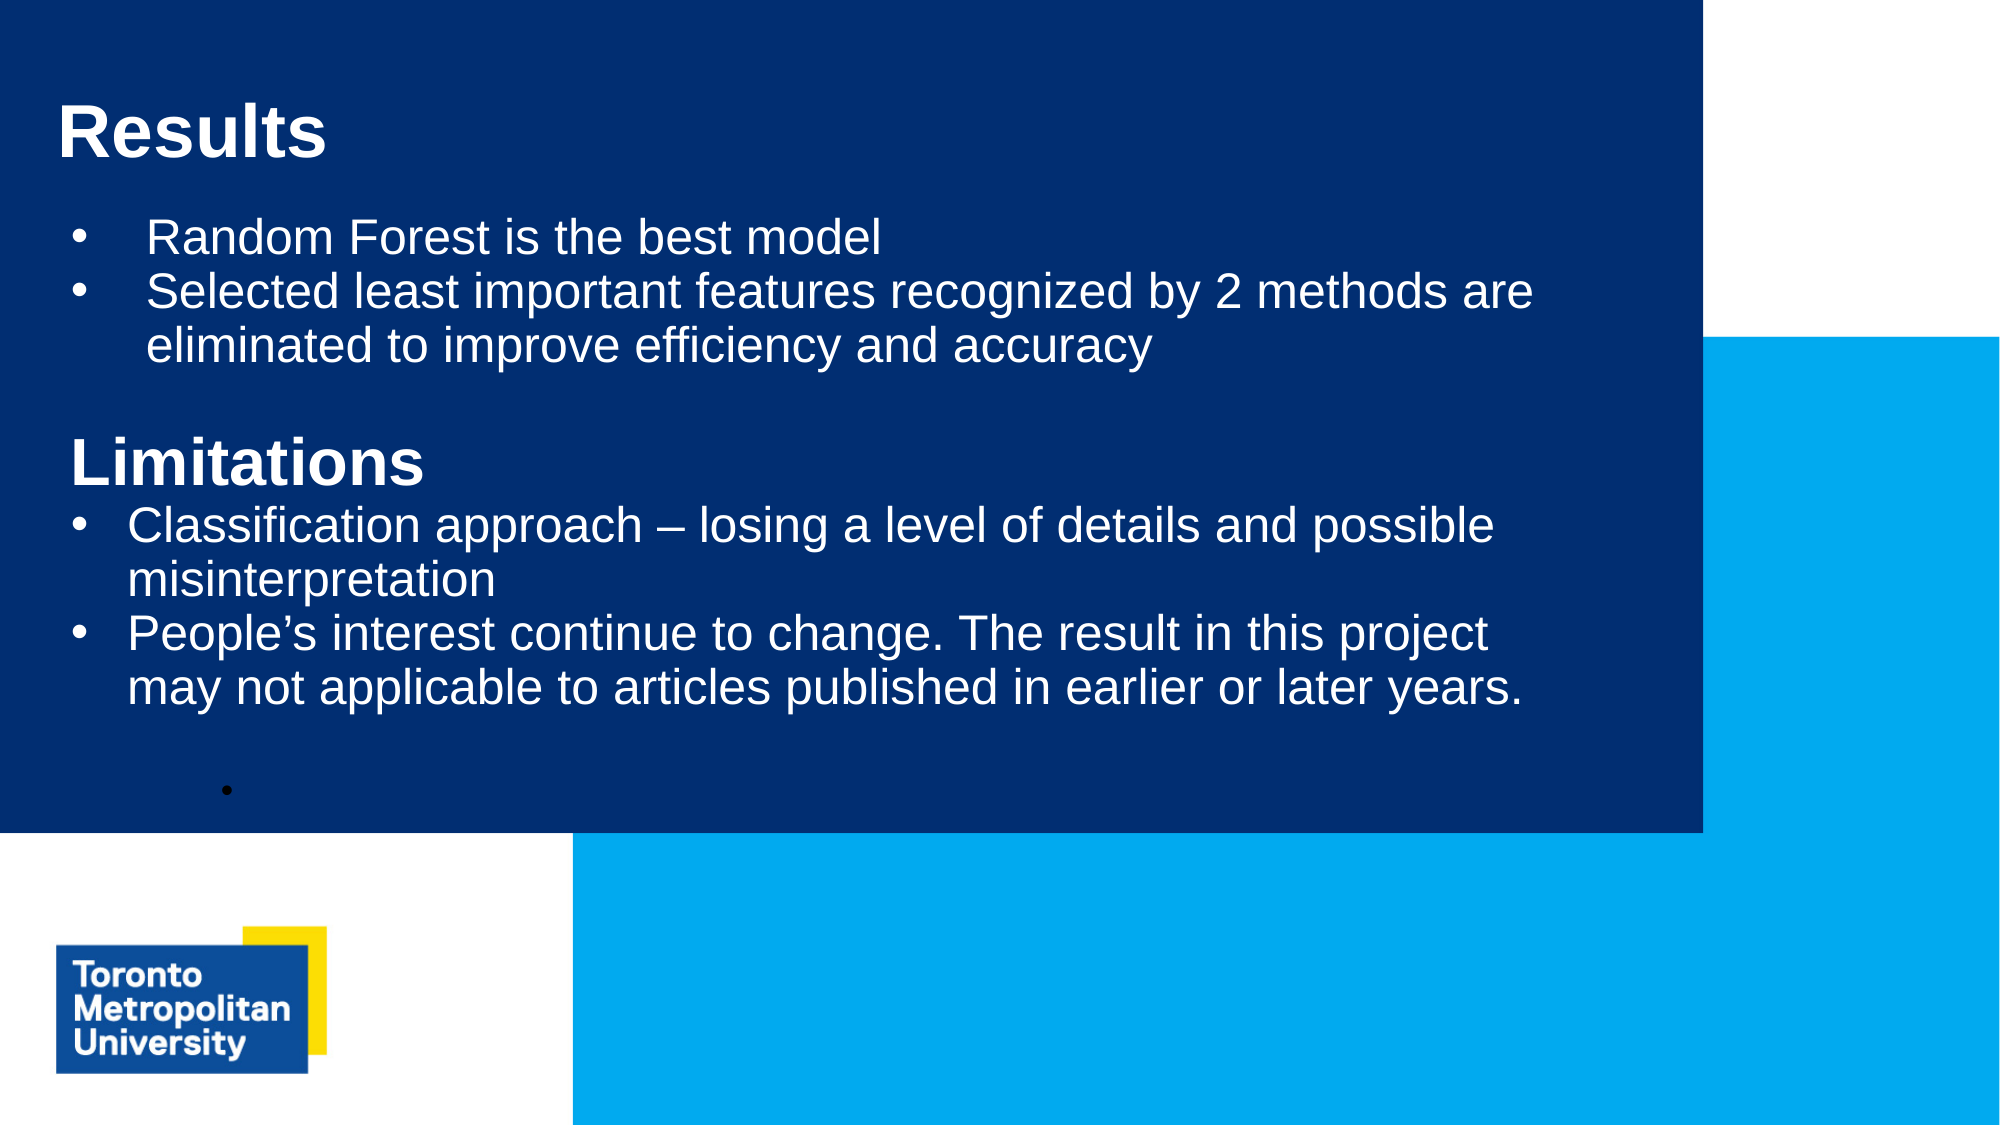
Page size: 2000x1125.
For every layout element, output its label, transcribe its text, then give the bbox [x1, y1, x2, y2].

picture [0, 0, 2000, 1125]
title Results [42, 77, 1568, 230]
subtitle Random Forest is the best model Selected least important features recognized by 2 methods are eliminated to improve efficiency and accuracy Limitations Classification approach – losing a level of details and possible misinterpretation People’s interest continue to change. The result in this project may not applicable to articles published in earlier or later years. [55, 753, 1568, 1079]
